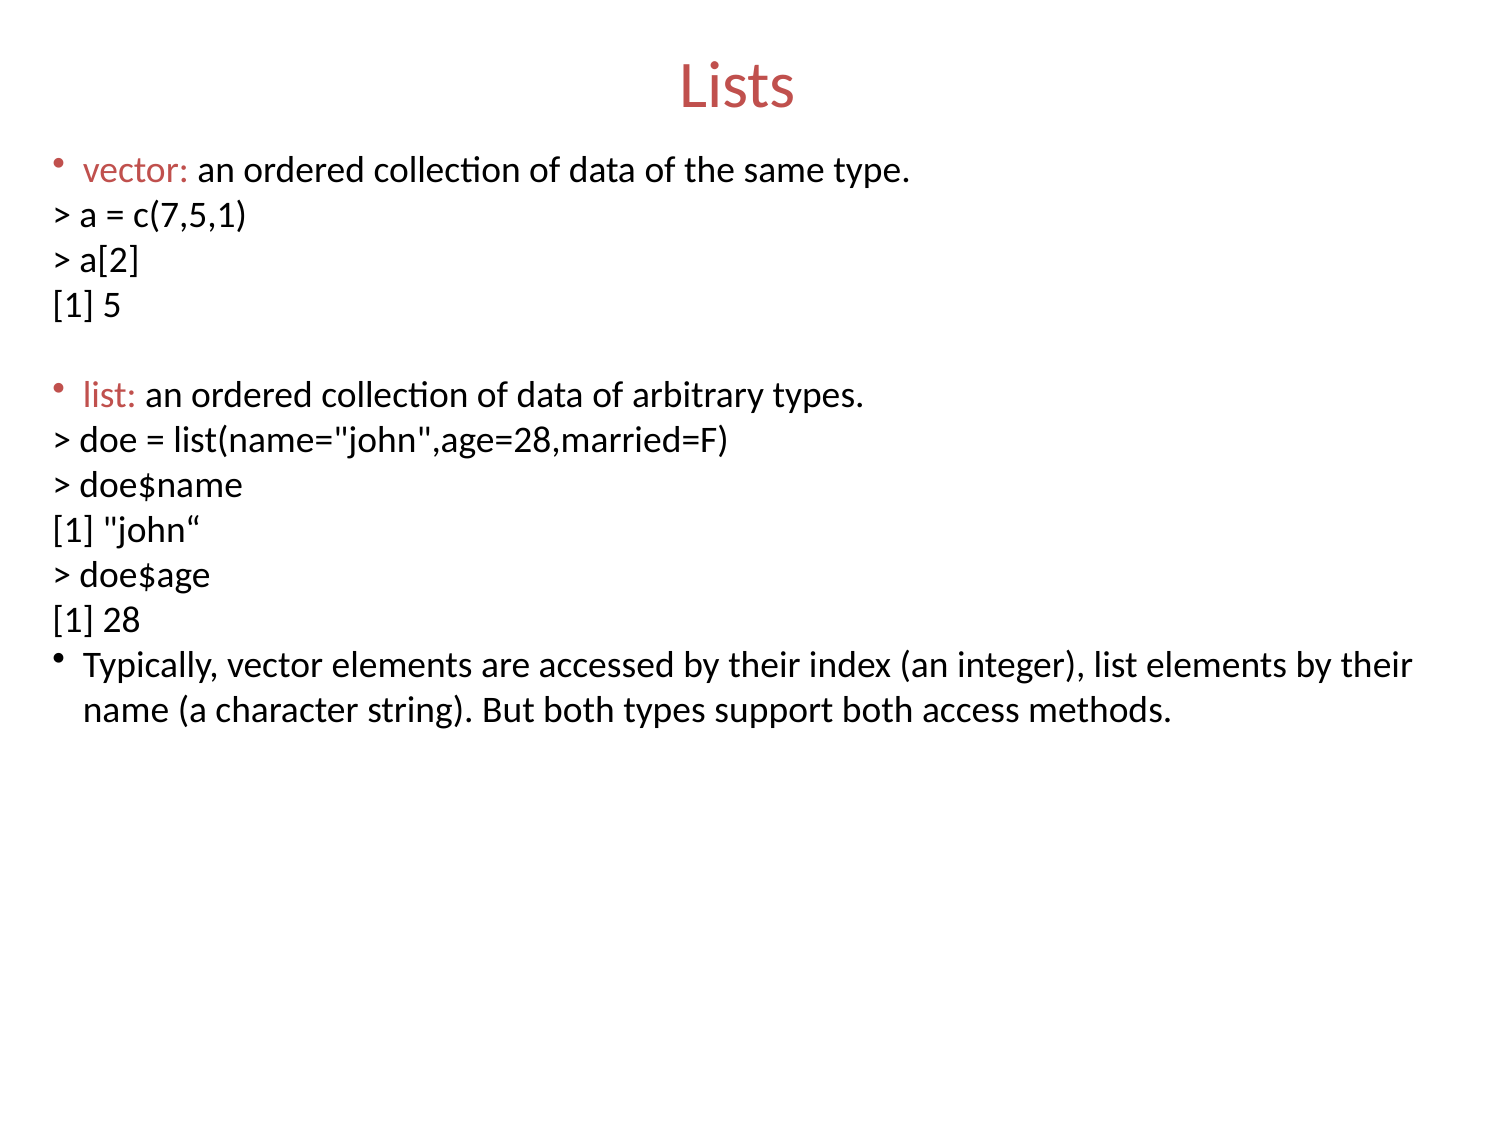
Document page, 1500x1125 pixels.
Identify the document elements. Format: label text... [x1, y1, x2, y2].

text_box vector: an ordered collection of data of the same type. > a = c(7,5,1) > a[2] [1] 5 list: an ordered collection of data of arbitrary types. > doe = list(name="john",age=28,married=F) > doe$name [1] "john“ > doe$age [1] 28 Typically, vector elements are accessed by their index (an integer), list elements by their name (a character string). But both types support both access methods. [37, 137, 1463, 738]
title Lists [237, 37, 1238, 125]
